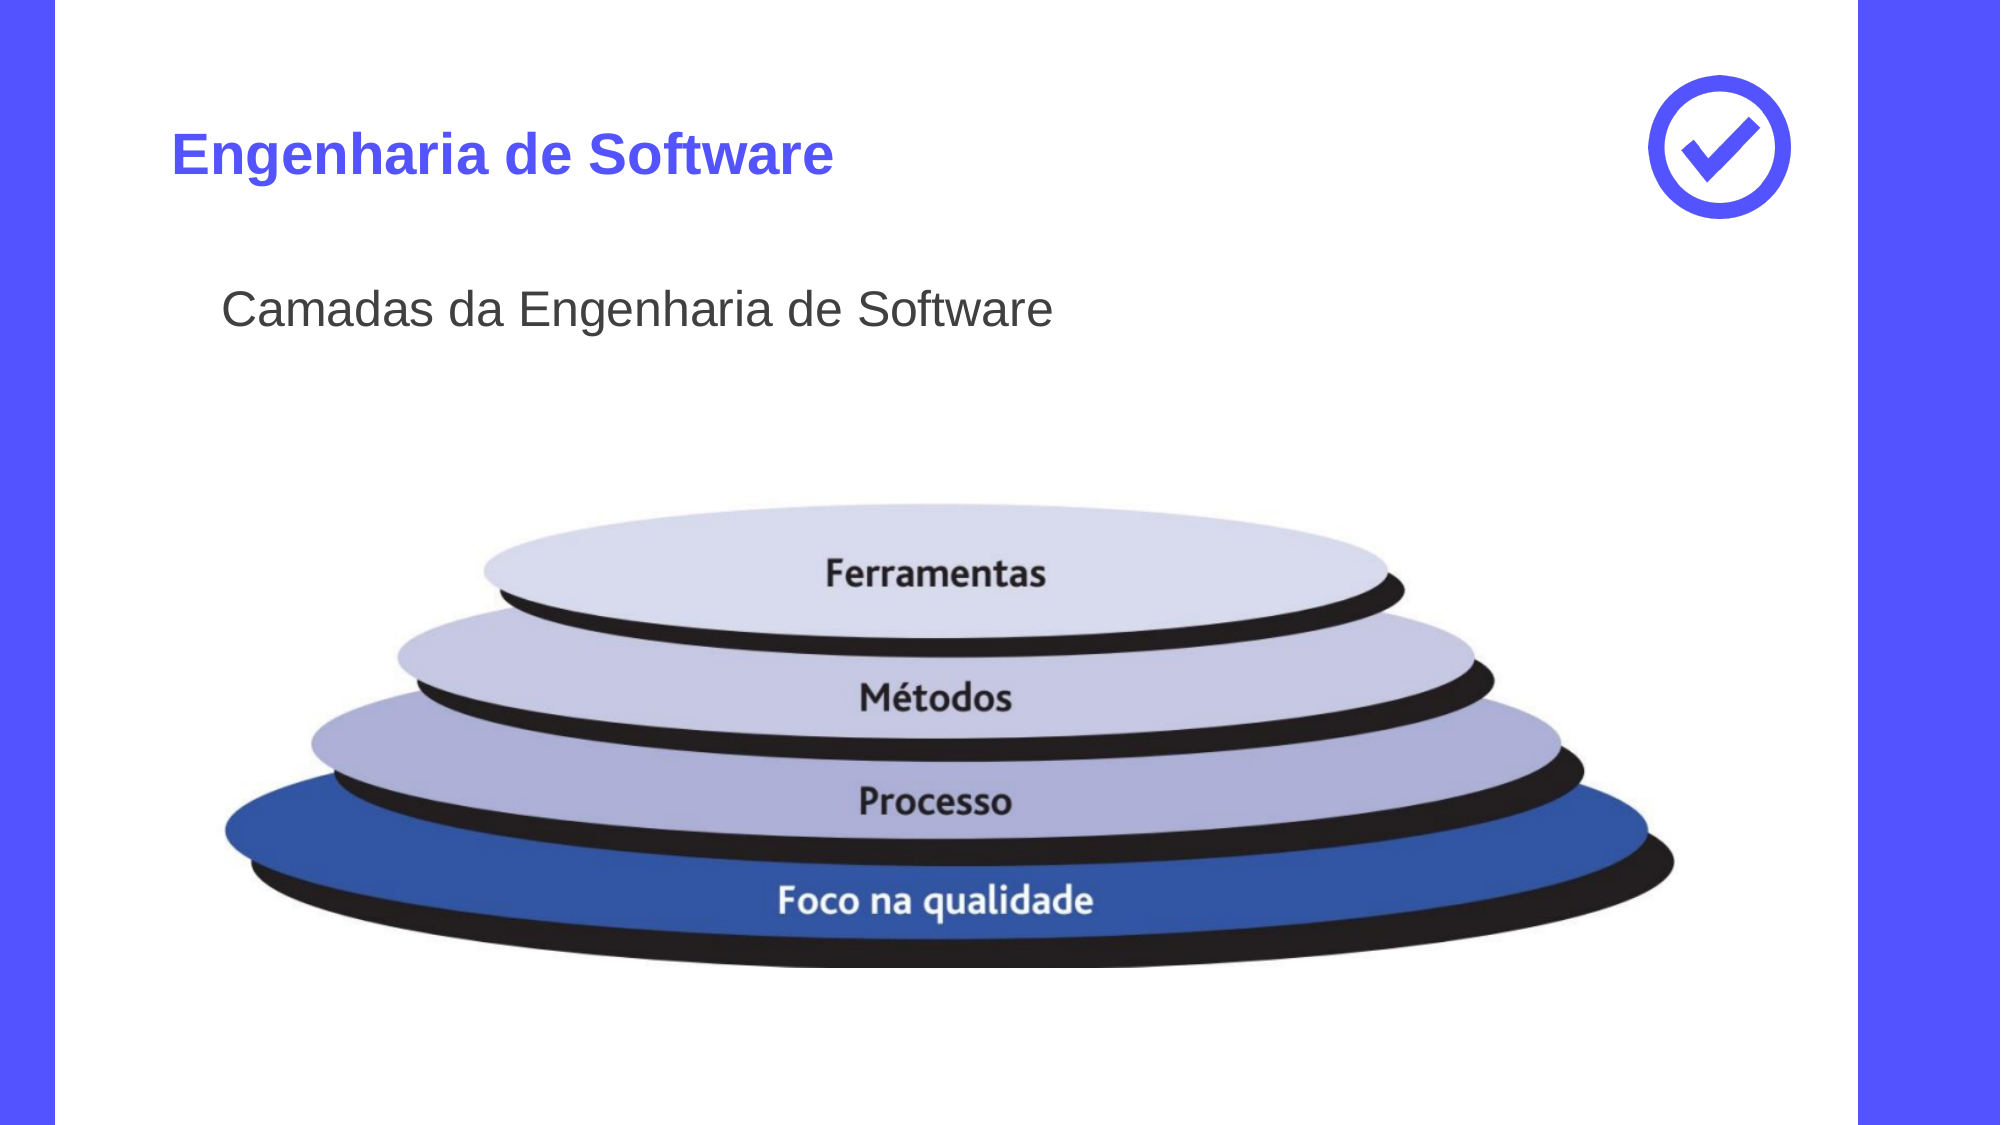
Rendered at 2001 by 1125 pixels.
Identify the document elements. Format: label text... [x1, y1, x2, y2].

text_box Engenharia de Software [156, 117, 984, 202]
picture [1648, 75, 1791, 219]
picture [210, 496, 1687, 968]
text_box [1858, 0, 2000, 1125]
text_box [0, 0, 55, 1125]
text_box Camadas da Engenharia de Software [206, 268, 1169, 344]
